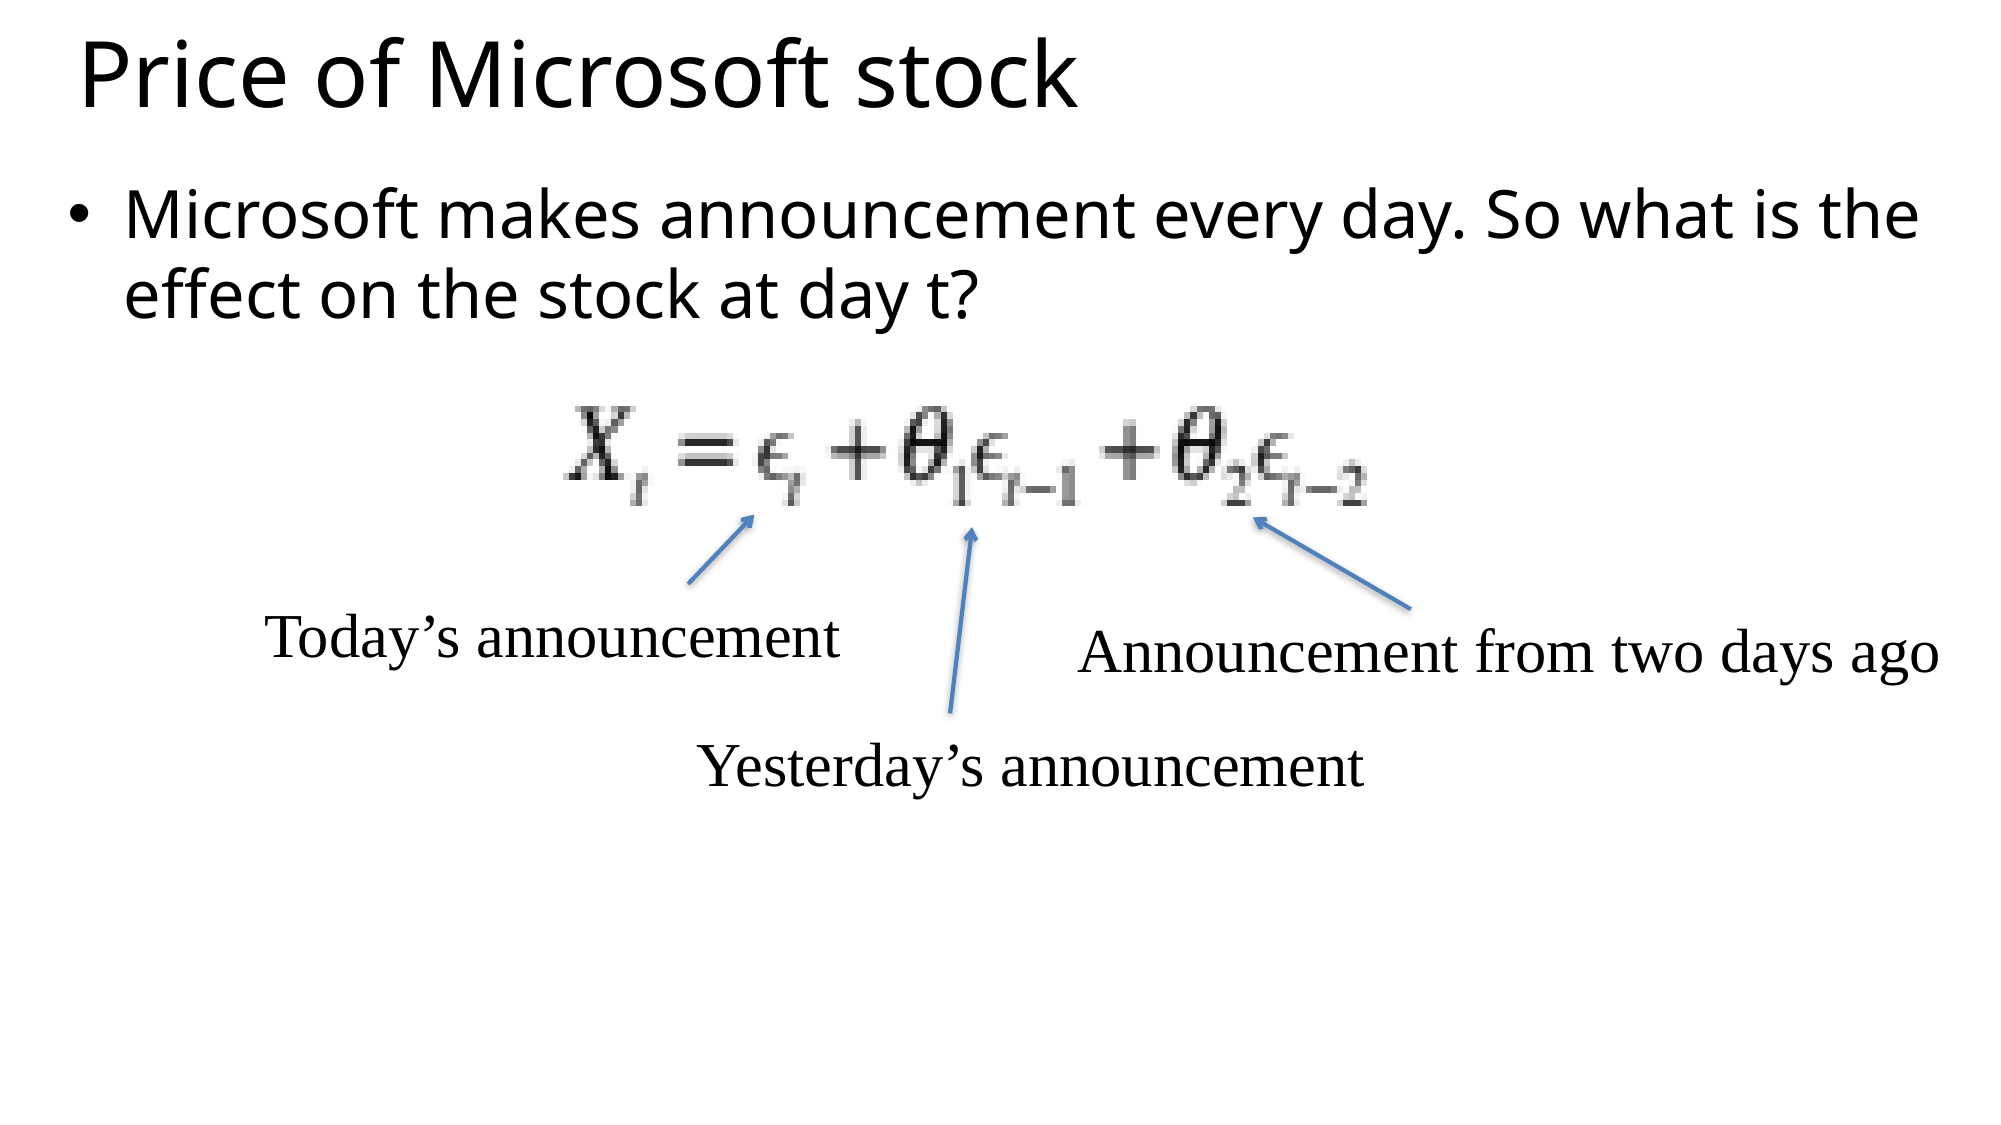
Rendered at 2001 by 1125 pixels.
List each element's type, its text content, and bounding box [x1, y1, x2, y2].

text_box Yesterday’s announcement [682, 716, 1381, 806]
text_box Today’s announcement [249, 587, 856, 677]
text_box Announcement from two days ago [1062, 602, 1957, 693]
list Microsoft makes announcement every day. So what is the effect on the stock at day t? [52, 164, 1944, 1102]
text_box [551, 385, 1375, 515]
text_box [949, 526, 973, 714]
title Price of Microsoft stock [62, 29, 1953, 205]
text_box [687, 514, 755, 585]
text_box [1252, 517, 1412, 610]
